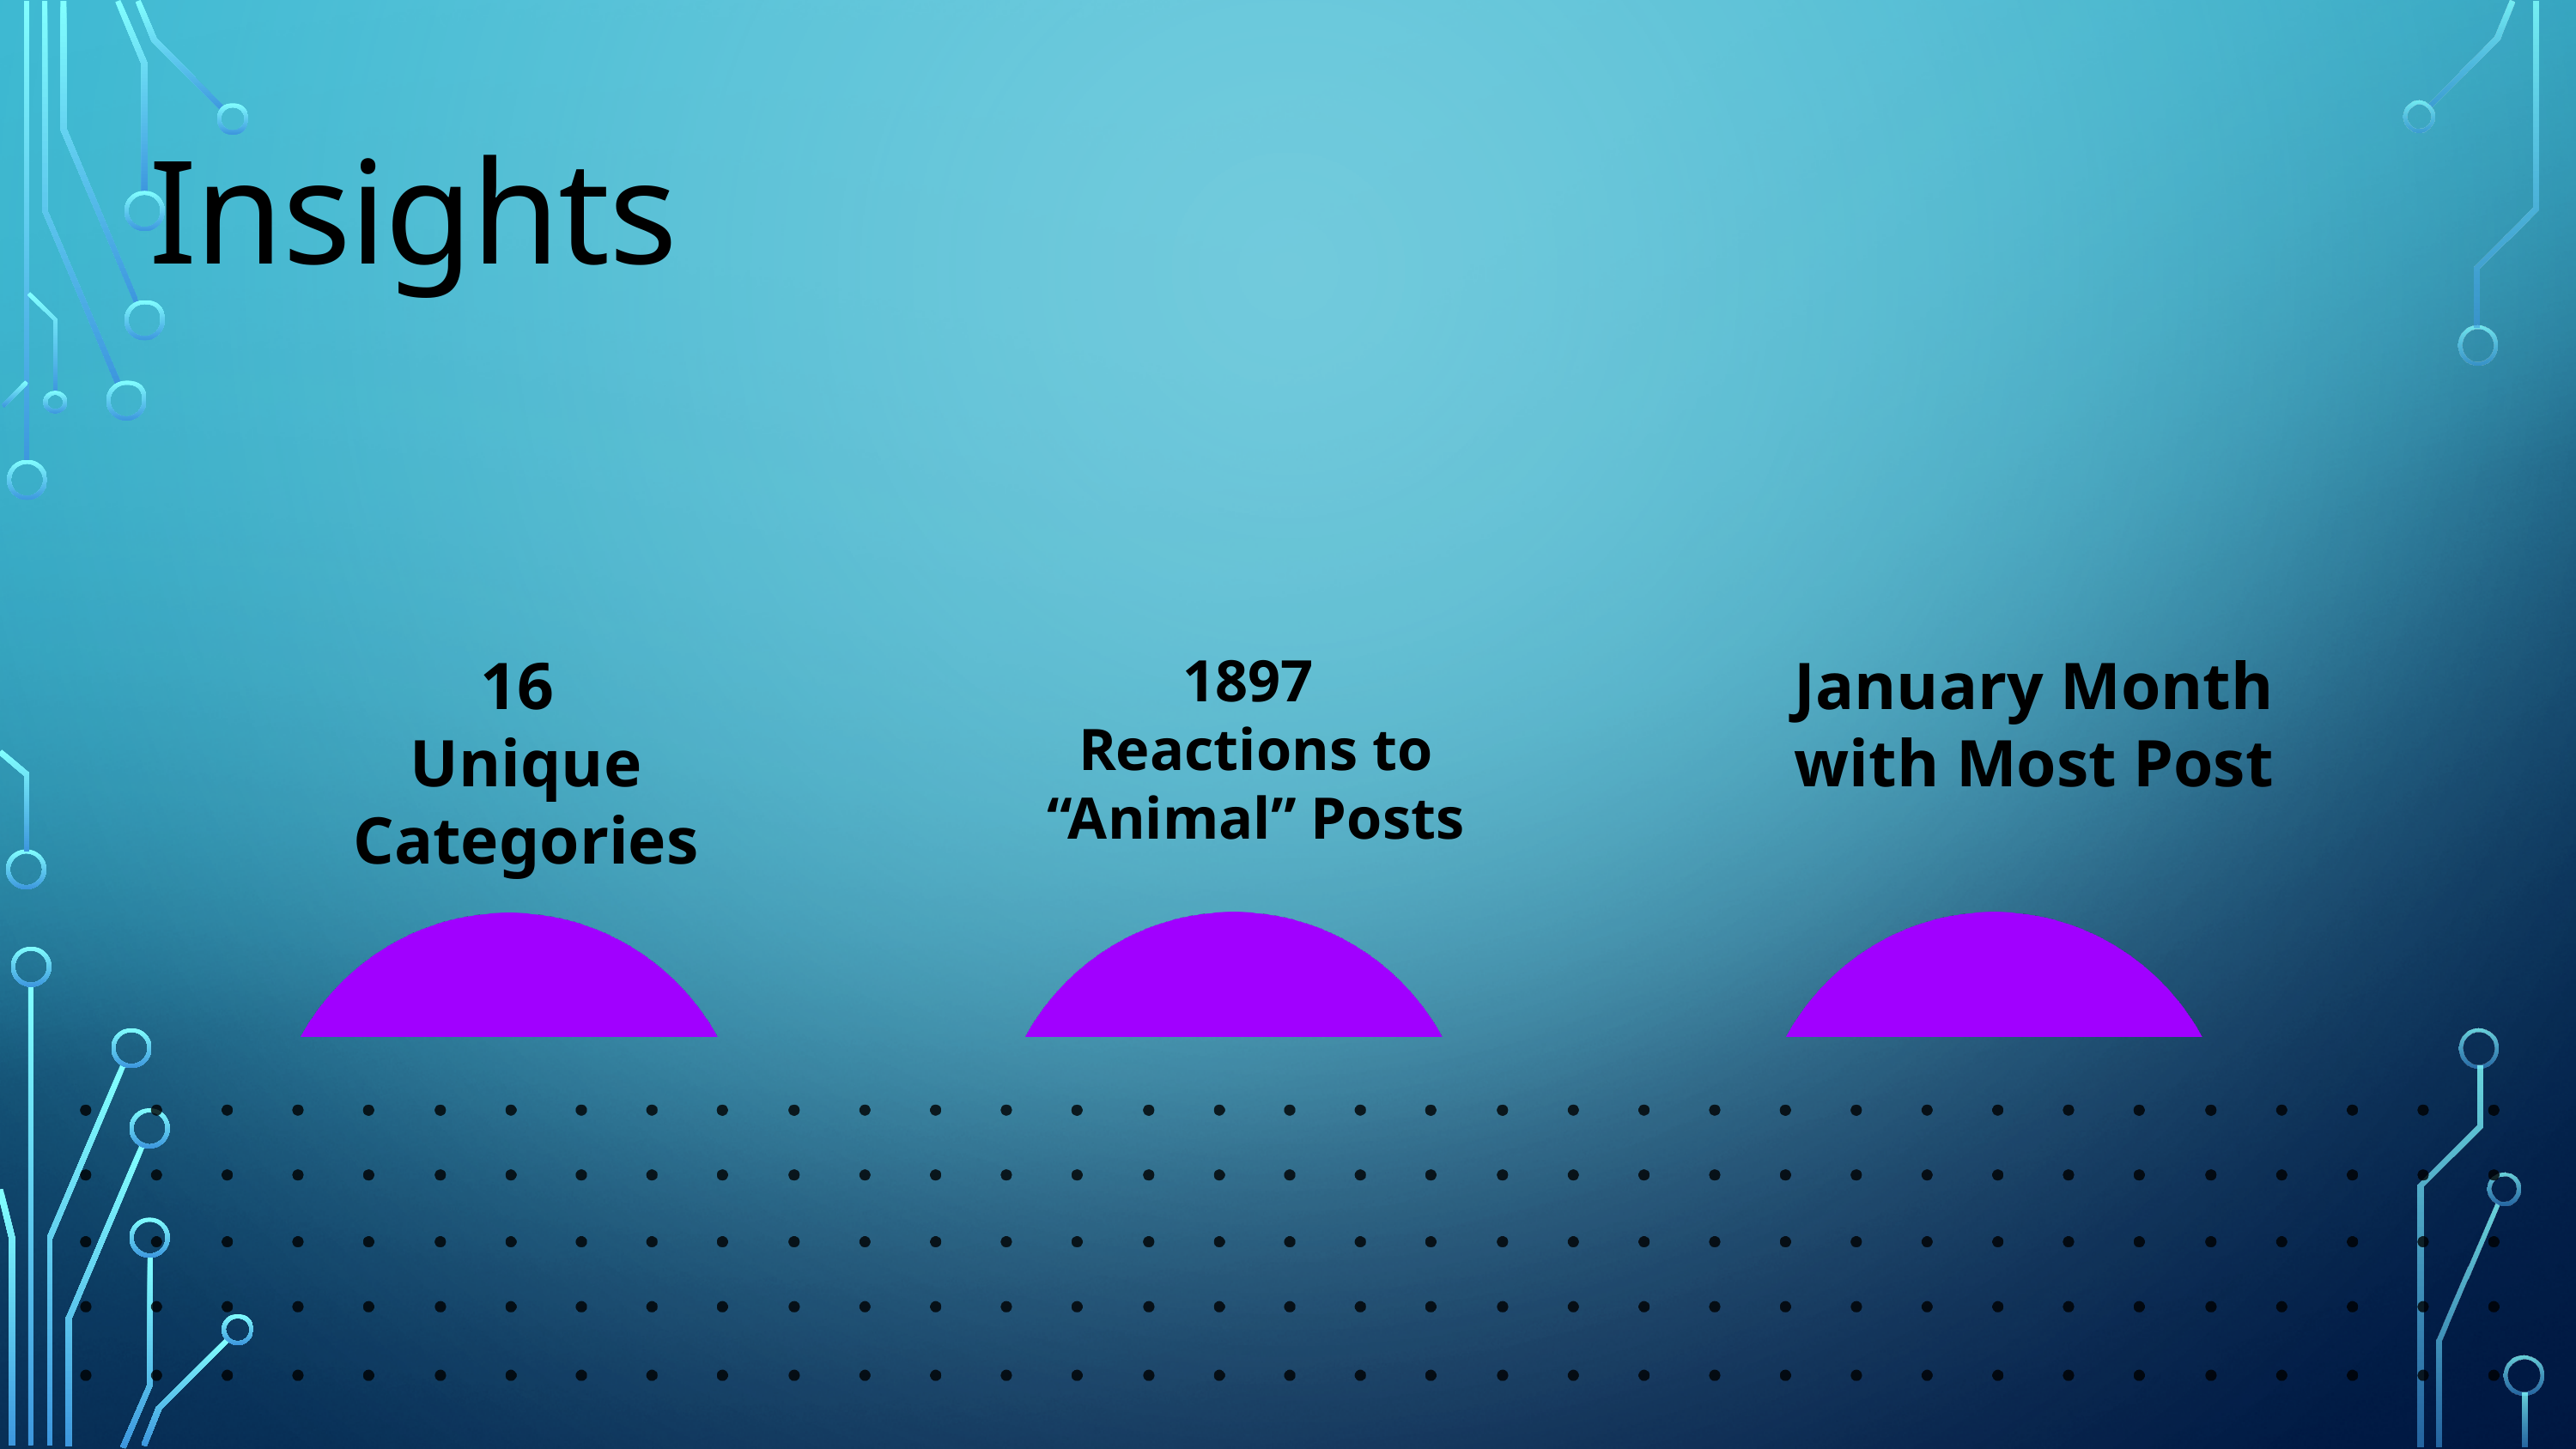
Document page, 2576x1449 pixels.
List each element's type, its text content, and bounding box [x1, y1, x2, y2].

text_box Insights [149, 121, 799, 294]
text_box January Month with Most Post [1749, 638, 2318, 806]
text_box 16 Unique Categories [225, 638, 827, 883]
text_box 1897 Reactions to “Animal” Posts [955, 638, 1557, 858]
picture [1784, 912, 2204, 1037]
picture [1024, 912, 1443, 1037]
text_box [72, 1099, 2504, 1385]
picture [299, 912, 719, 1037]
